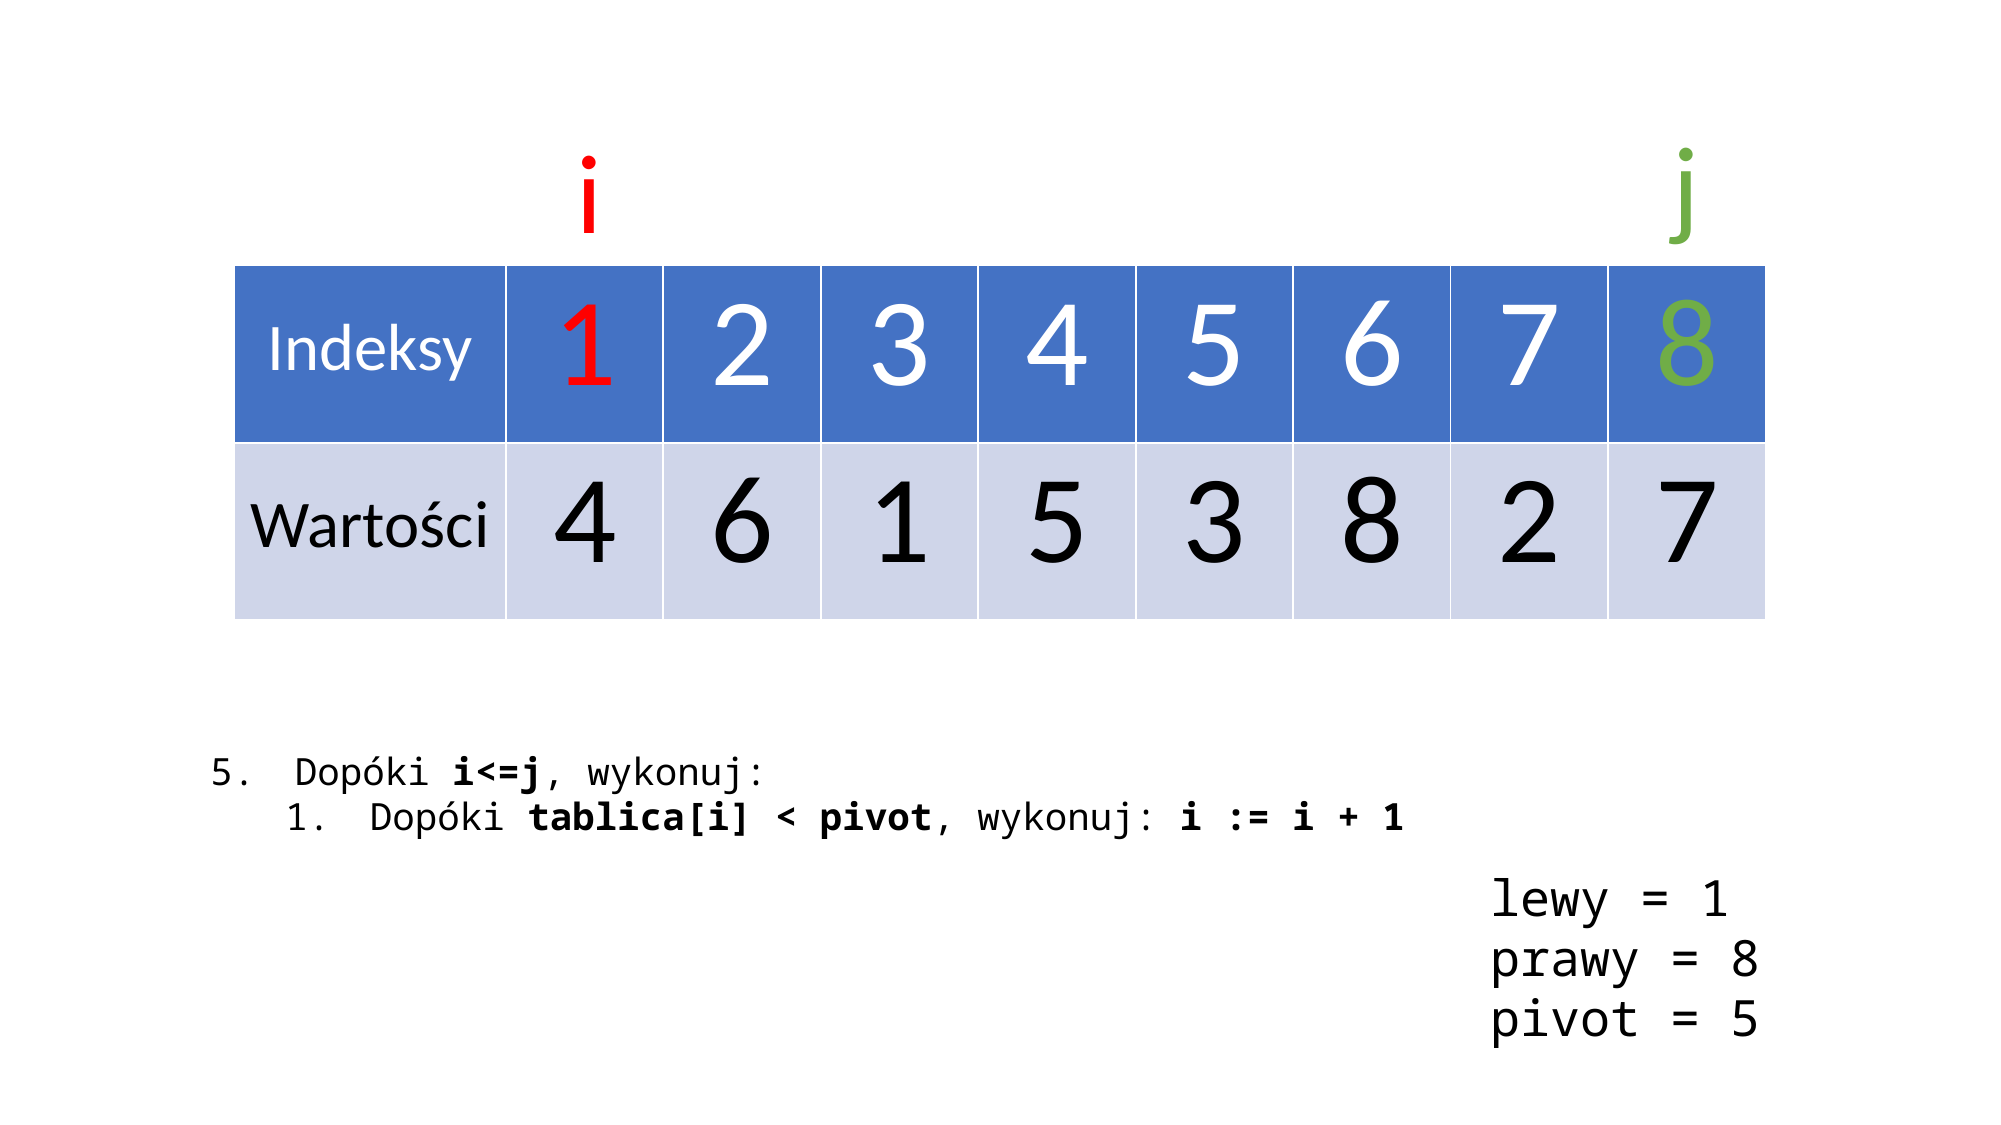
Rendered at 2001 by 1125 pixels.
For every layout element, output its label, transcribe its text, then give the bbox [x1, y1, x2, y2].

table_cell 1 [822, 444, 977, 619]
text_box i [561, 113, 618, 264]
table_header 2 [664, 266, 820, 442]
table_header 1 [507, 266, 662, 442]
table_cell 3 [1137, 444, 1292, 619]
table_cell 4 [507, 444, 662, 619]
table_cell 2 [1451, 444, 1607, 619]
table_cell 6 [664, 444, 820, 619]
table_header 4 [979, 266, 1135, 442]
table_cell 8 [1294, 444, 1450, 619]
text_box Dopóki i<=j, wykonuj: Dopóki tablica[i] < pivot, wykonuj: i := i + 1 [195, 740, 1420, 891]
table_header 3 [822, 266, 977, 442]
table_cell 5 [979, 444, 1135, 619]
text_box lewy = 1 prawy = 8 pivot = 5 [1475, 859, 1775, 1055]
table_header Indeksy [235, 266, 505, 442]
text_box j [1657, 105, 1715, 256]
table_header 5 [1137, 266, 1292, 442]
table_cell Wartości [235, 444, 505, 619]
table_header 8 [1609, 266, 1765, 442]
table_header 6 [1294, 266, 1450, 442]
table_header 7 [1451, 266, 1607, 442]
table_cell 7 [1609, 444, 1765, 619]
